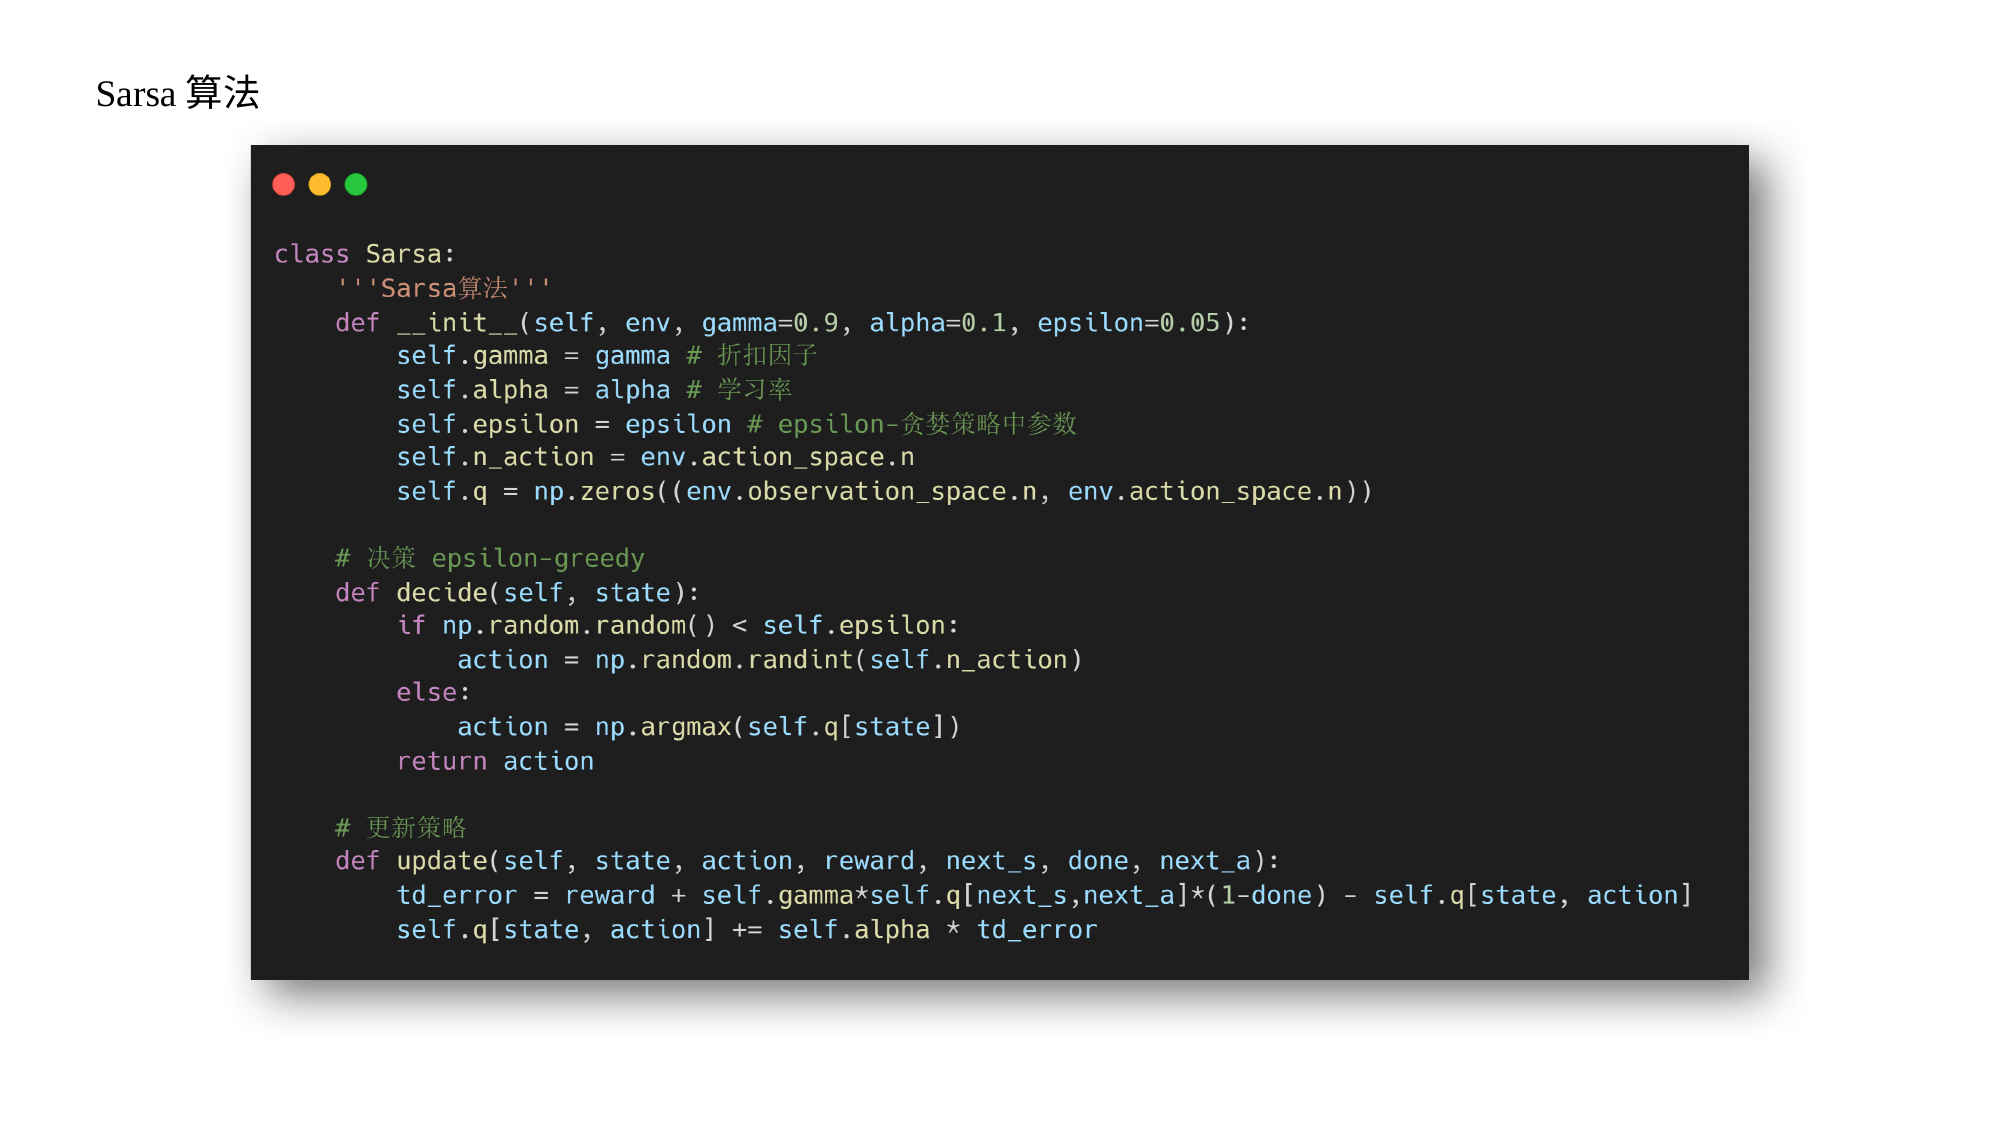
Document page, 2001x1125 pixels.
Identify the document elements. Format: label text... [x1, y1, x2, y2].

picture [250, 145, 1750, 980]
text_box Sarsa算法 [80, 61, 923, 122]
